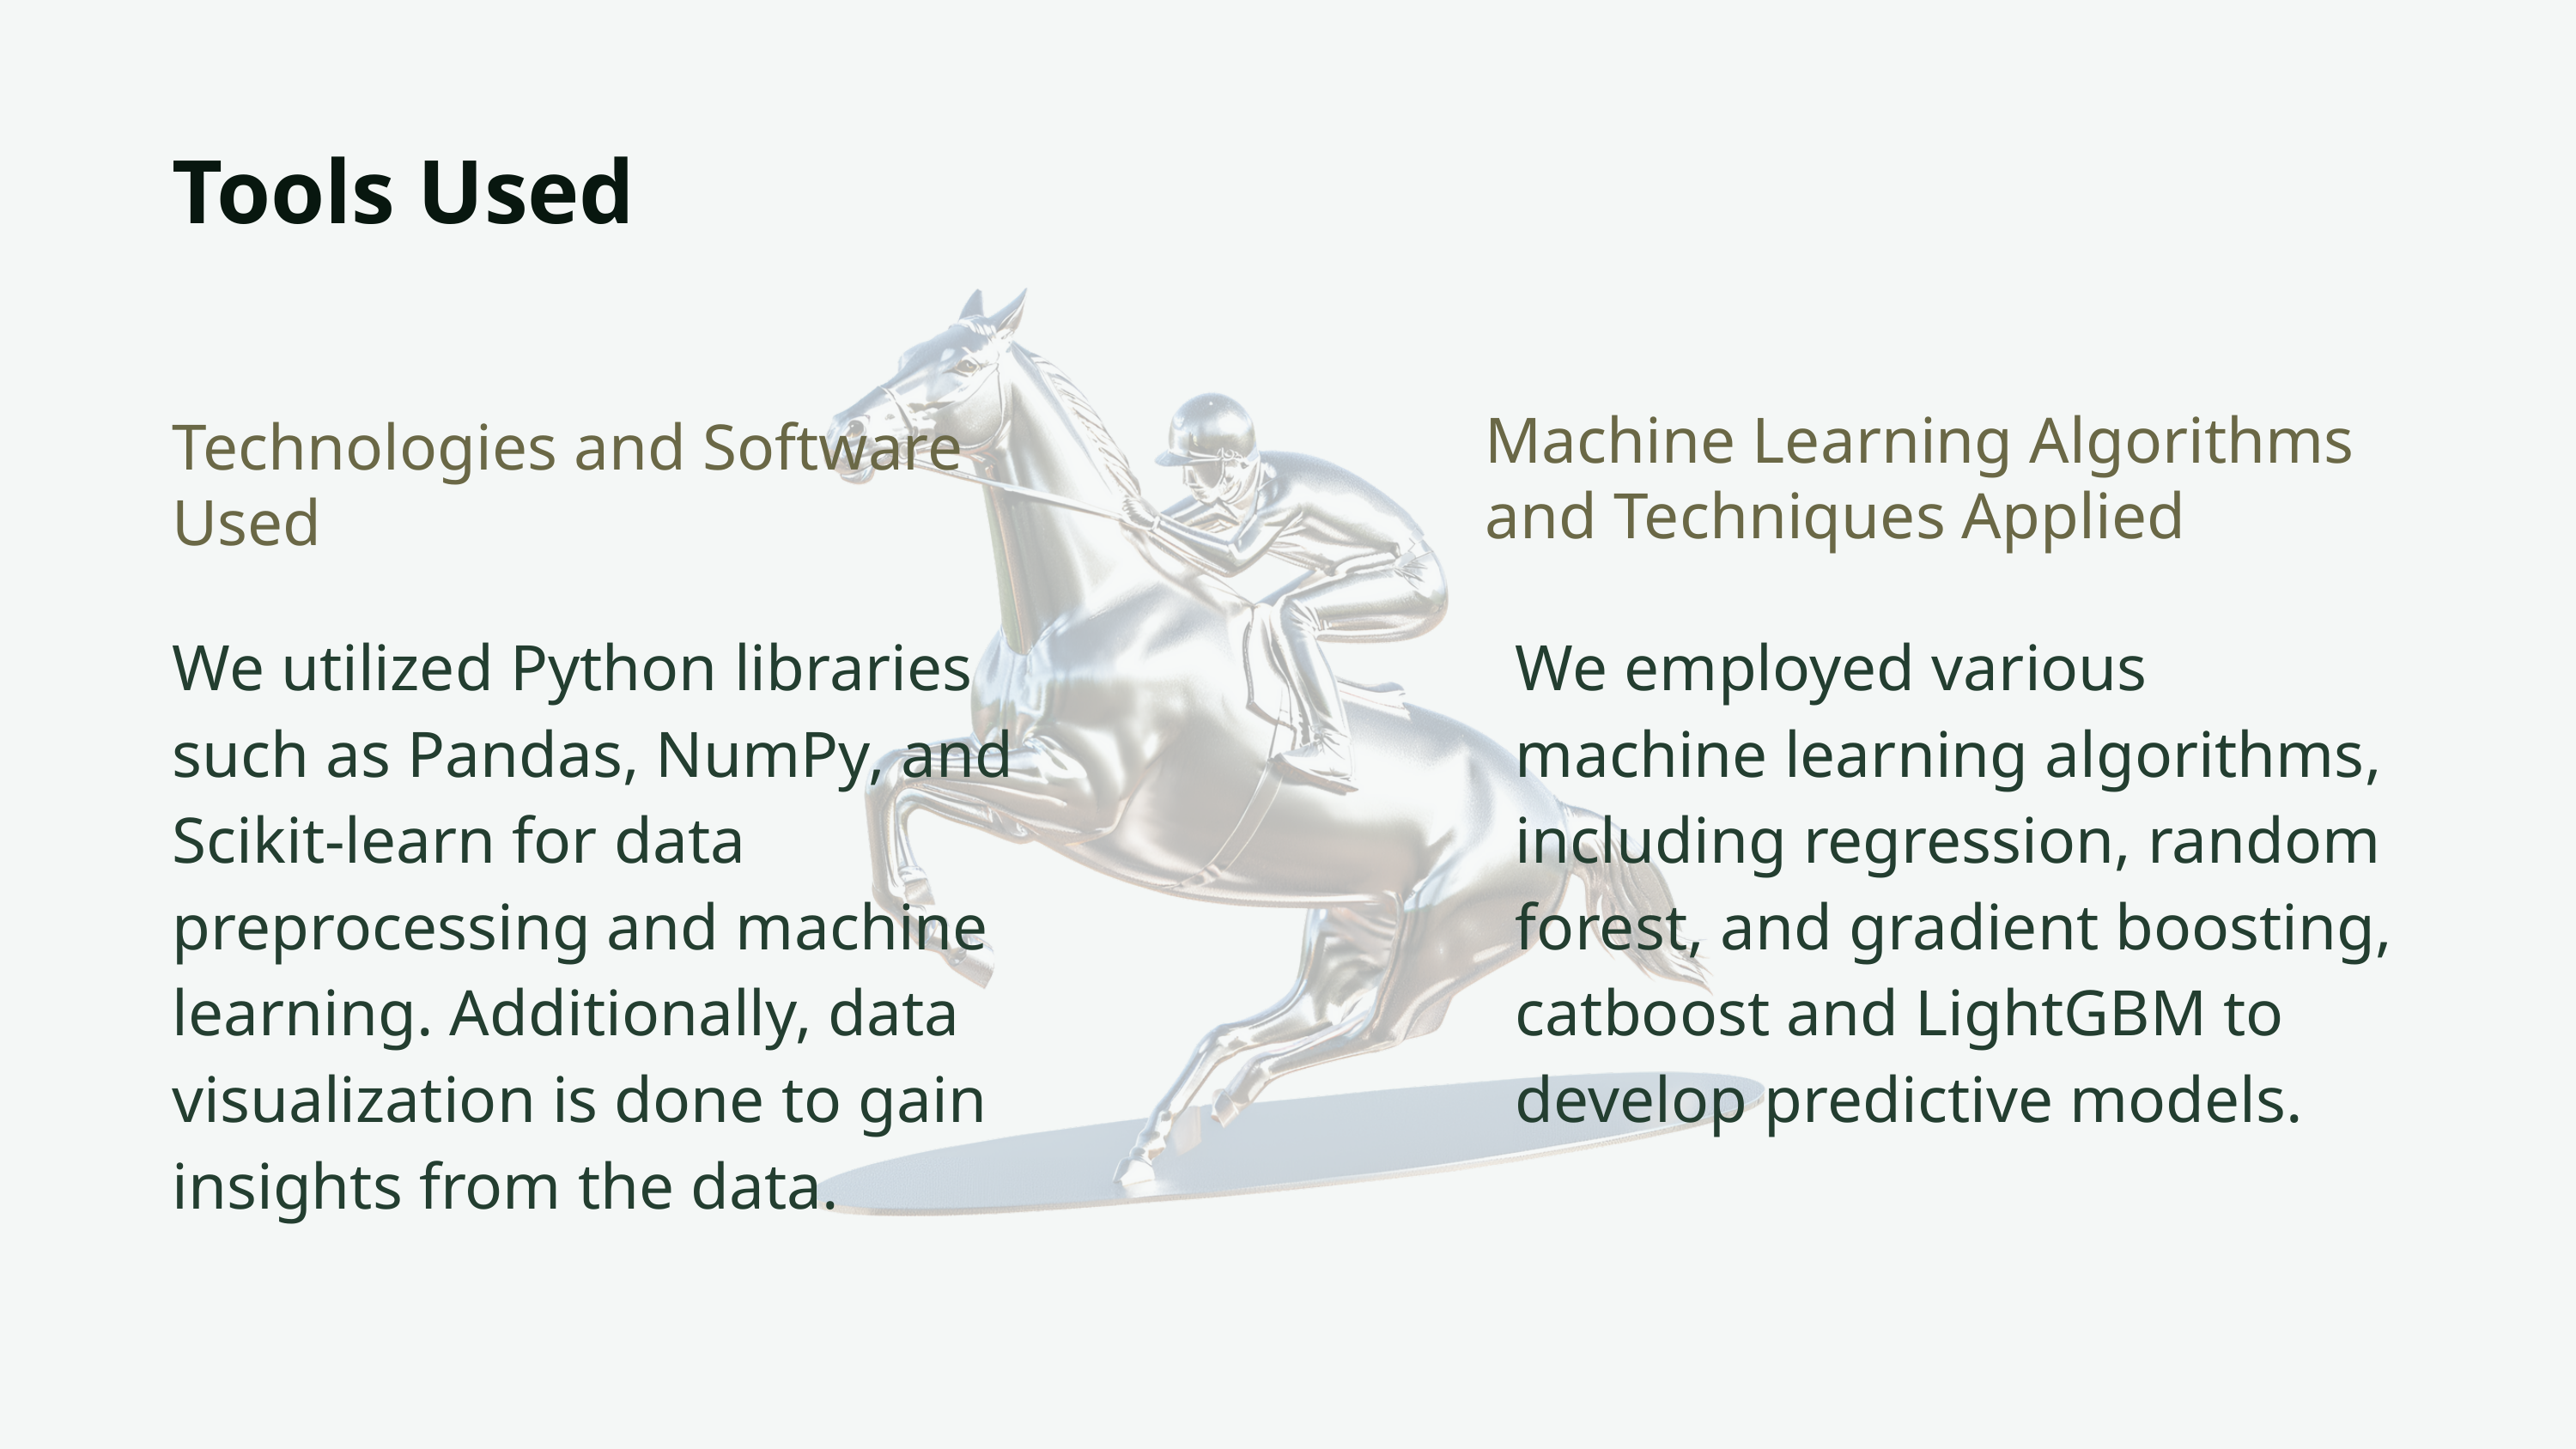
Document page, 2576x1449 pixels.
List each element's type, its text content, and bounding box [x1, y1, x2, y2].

text_box We utilized Python libraries such as Pandas, NumPy, and Scikit-learn for data preprocessing and machine learning. Additionally, data visualization is done to gain insights from the data. [172, 616, 1060, 1222]
text_box We employed various machine learning algorithms, including regression, random forest, and gradient boosting, catboost and LightGBM to develop predictive models. [1516, 616, 2404, 1136]
text_box Tools Used [172, 135, 2404, 241]
text_box [810, 287, 1766, 1217]
text_box Machine Learning Algorithms and Techniques Applied [1485, 400, 2373, 552]
text_box Technologies and Software Used [172, 407, 1060, 558]
